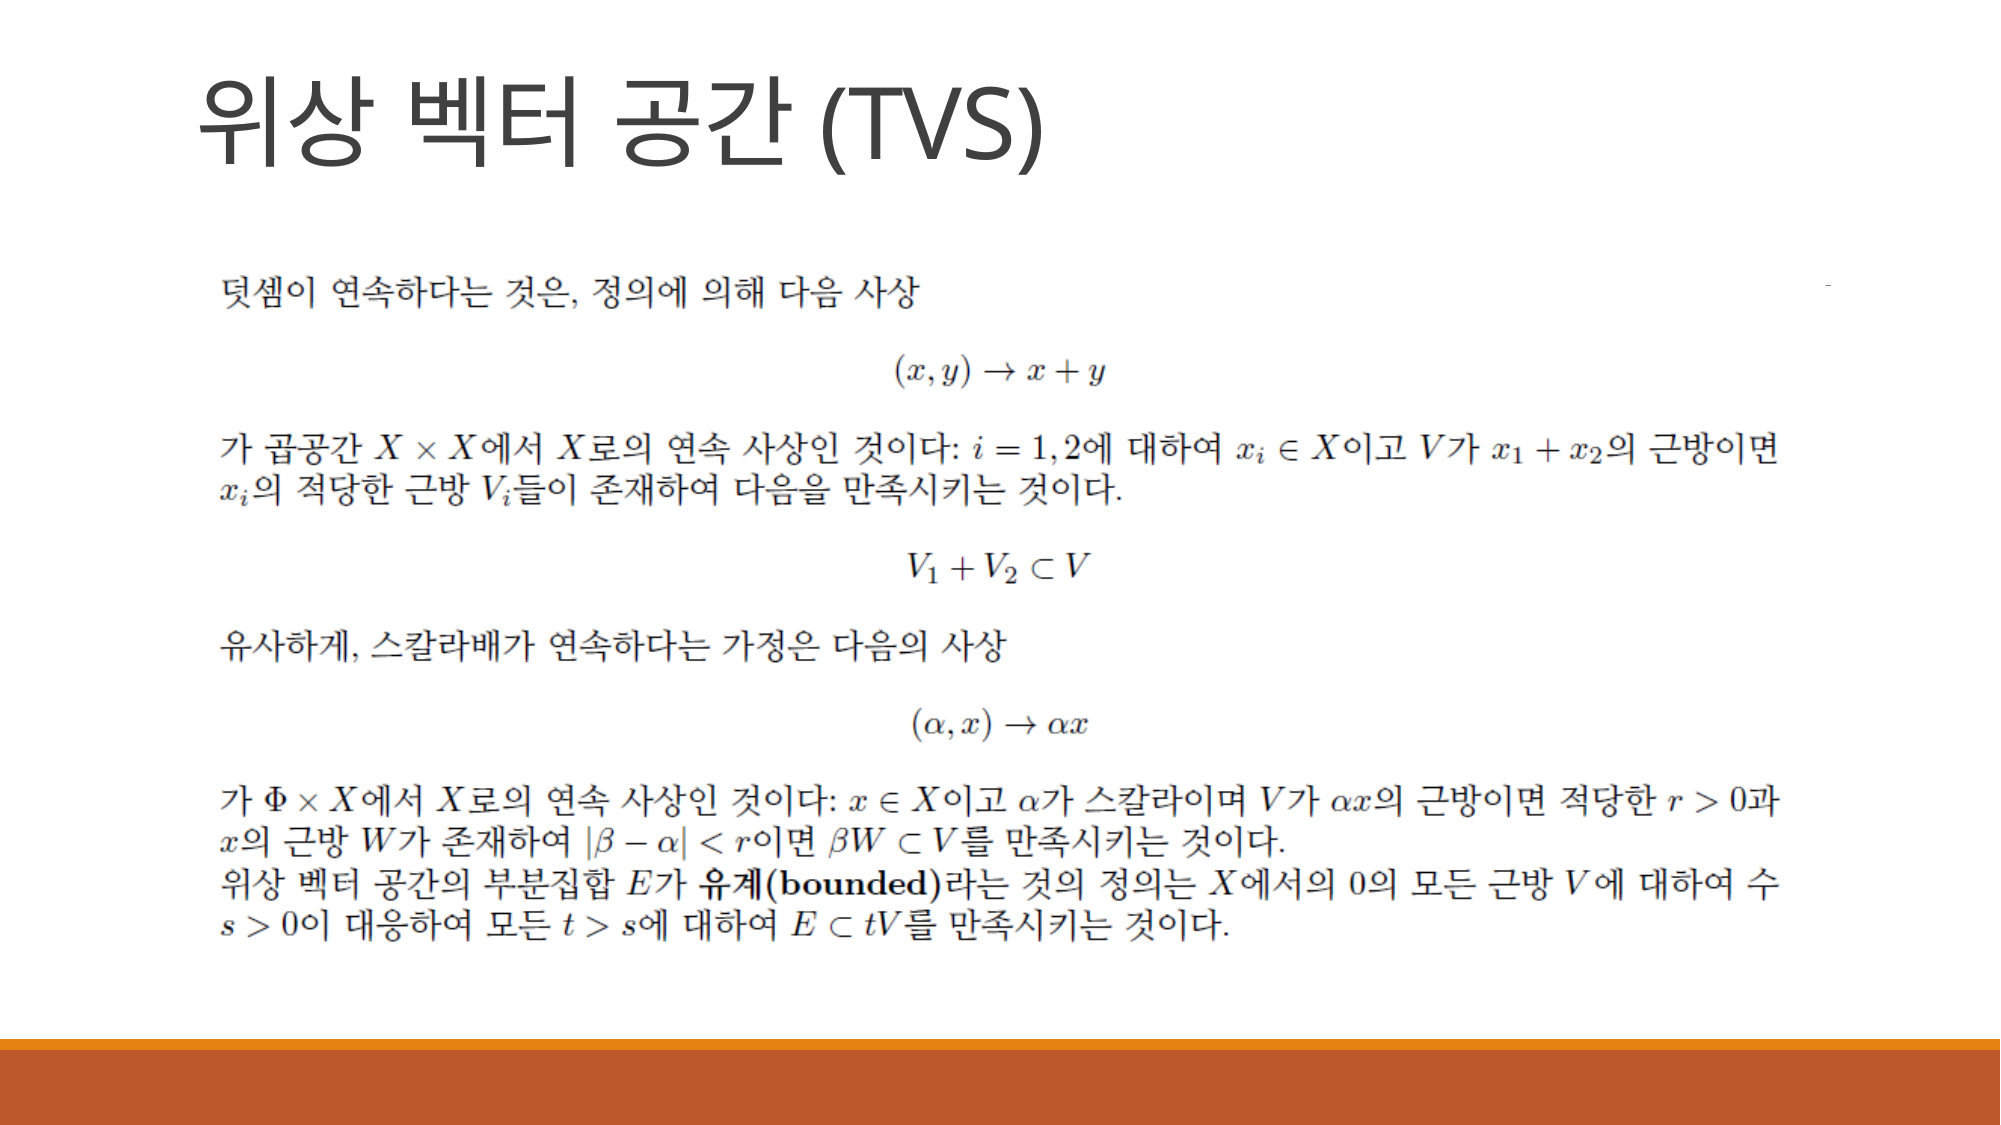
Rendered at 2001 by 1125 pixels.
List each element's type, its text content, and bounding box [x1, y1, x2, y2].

title 위상 벡터 공간(TVS) [180, 47, 1830, 188]
picture [184, 271, 1827, 956]
